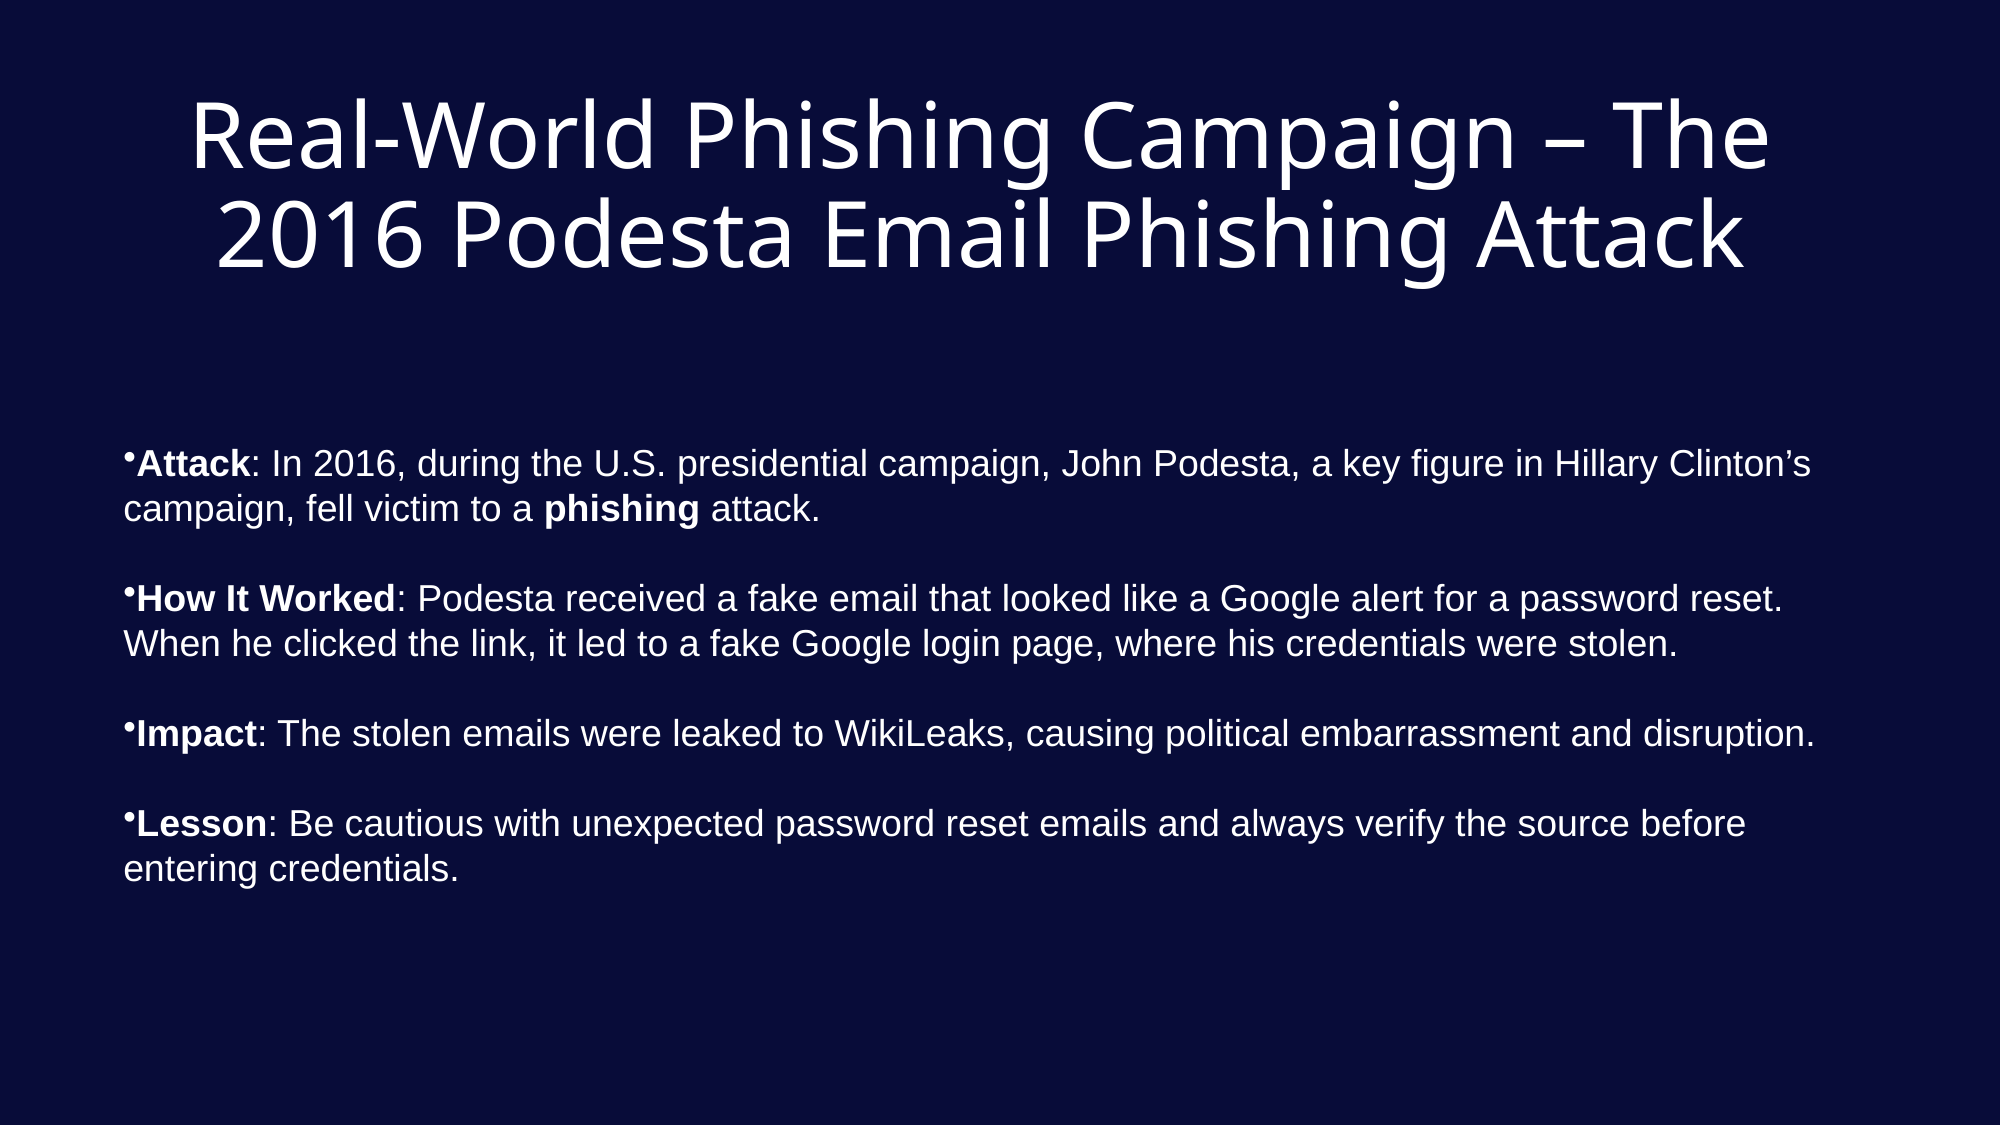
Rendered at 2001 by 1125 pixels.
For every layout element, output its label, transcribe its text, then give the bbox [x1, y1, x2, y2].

text_box Attack: In 2016, during the U.S. presidential campaign, John Podesta, a key figure in Hillary Clinton’s campaign, fell victim to a phishing attack. How It Worked: Podesta received a fake email that looked like a Google alert for a password reset. When he clicked the link, it led to a fake Google login page, where his credentials were stolen. Impact: The stolen emails were leaked to WikiLeaks, causing political embarrassment and disruption. Lesson: Be cautious with unexpected password reset emails and always verify the source before entering credentials. [108, 431, 1847, 897]
text_box Real-World Phishing Campaign – The 2016 Podesta Email Phishing Attack [159, 82, 1804, 213]
